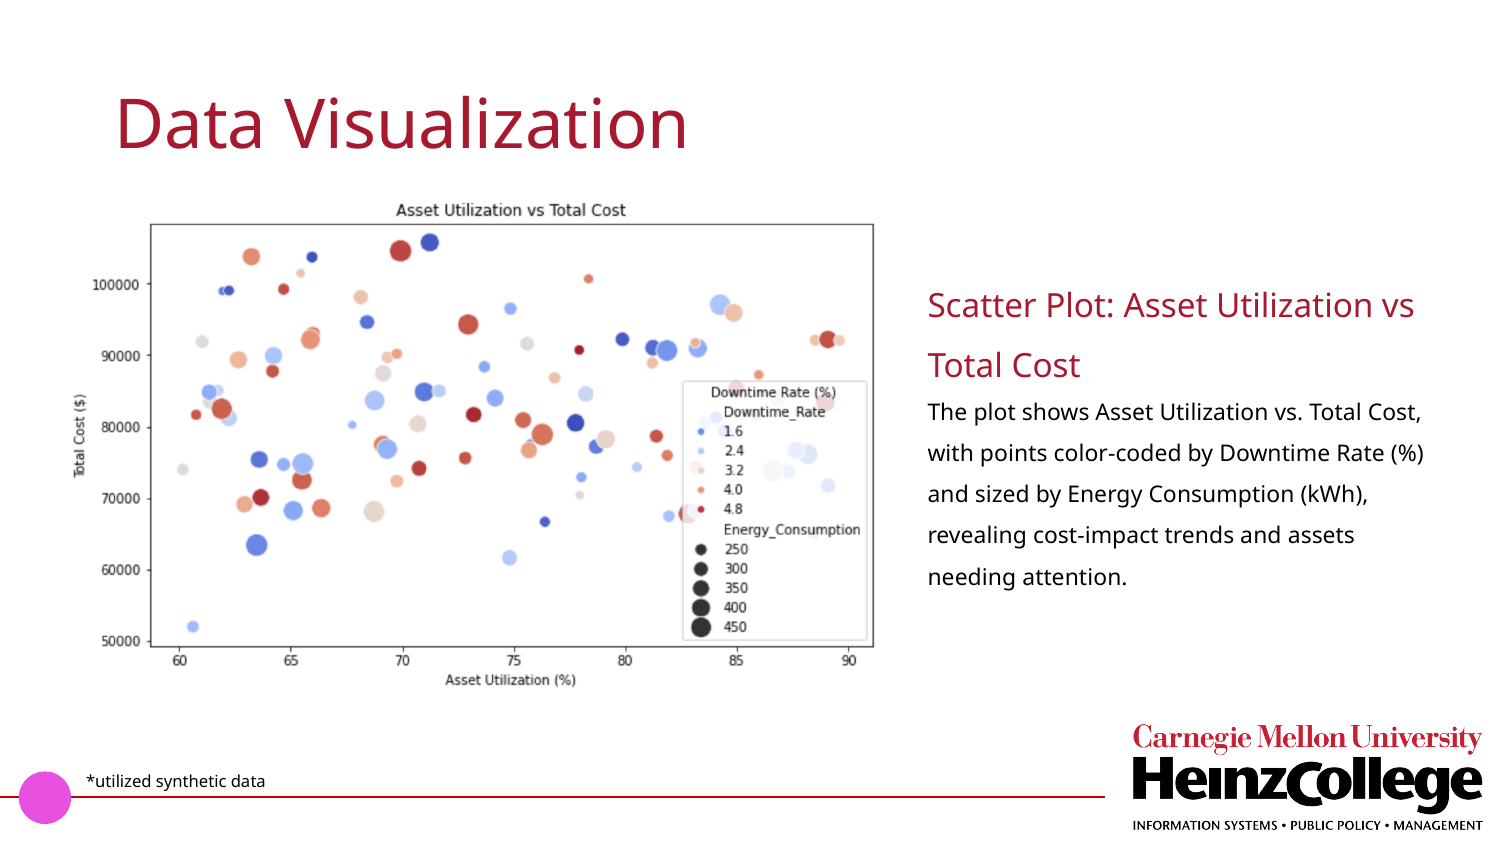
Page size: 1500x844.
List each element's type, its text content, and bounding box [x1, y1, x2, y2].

text_box [18, 771, 72, 824]
picture [58, 191, 893, 717]
text_box *utilized synthetic data [71, 756, 370, 803]
picture [1133, 724, 1483, 830]
title Data Visualization [103, 44, 1397, 208]
text_box Scatter Plot: Asset Utilization vs Total Cost The plot shows Asset Utilization vs. Total Cost, with points color-coded by Downtime Rate (%) and sized by Energy Consumption (kWh), revealing cost-impact trends and assets needing attention. [912, 248, 1446, 605]
